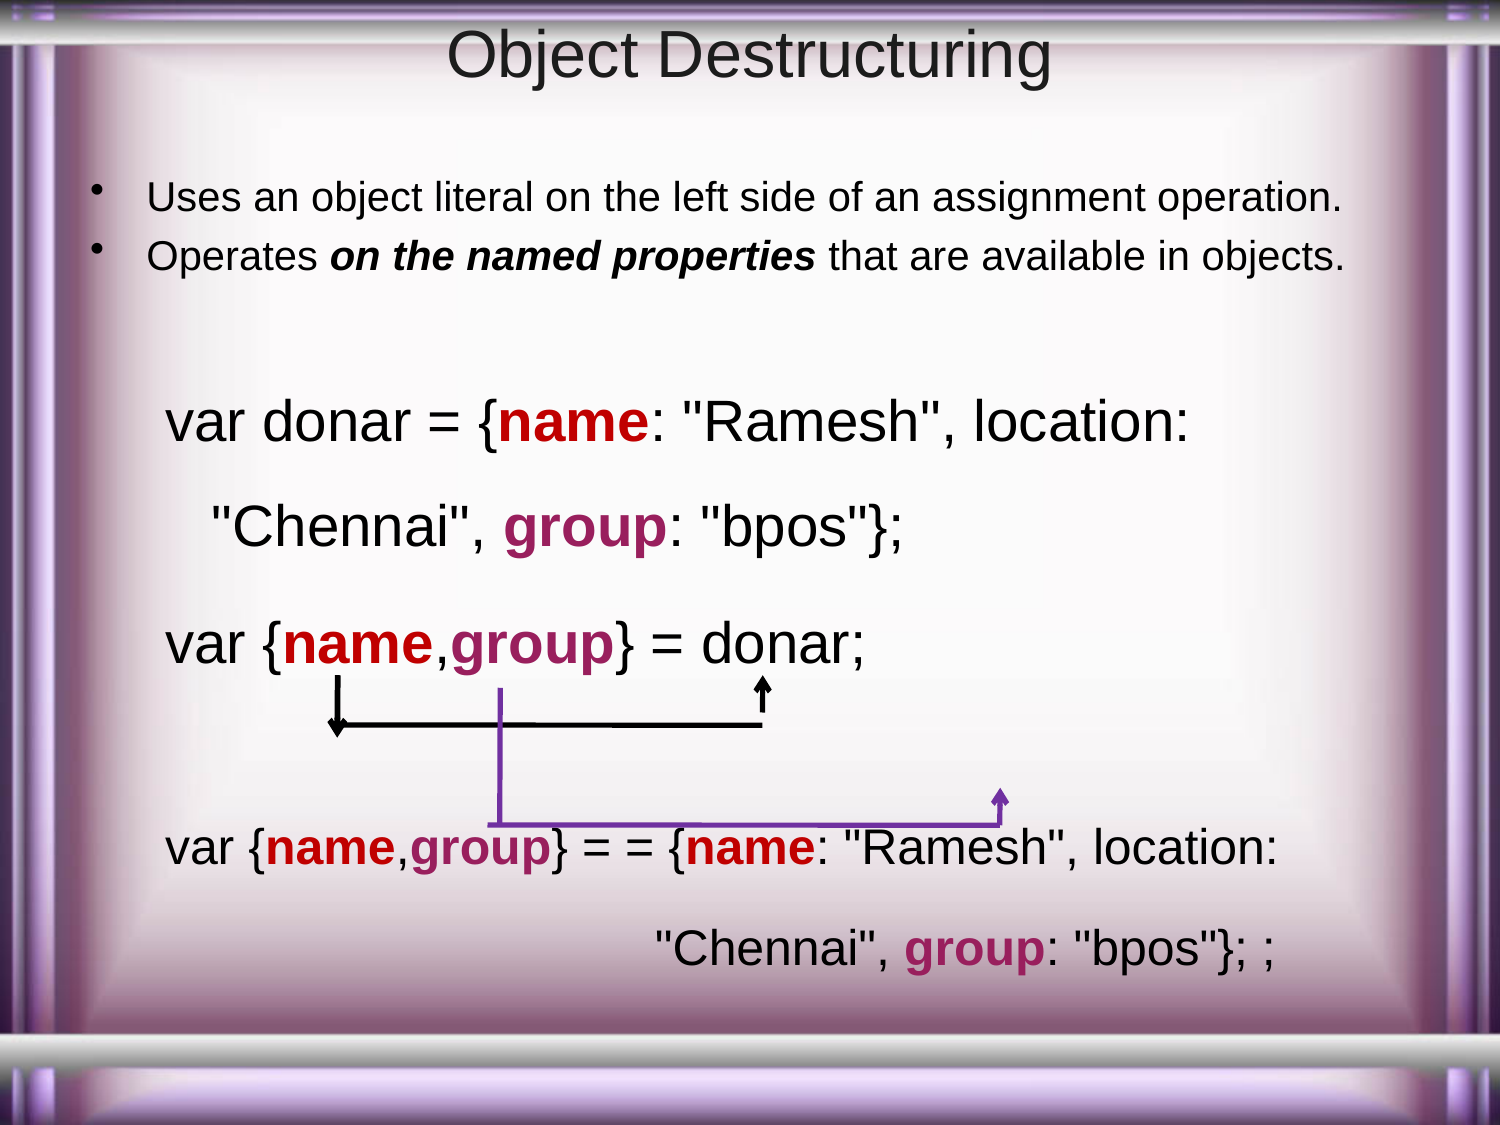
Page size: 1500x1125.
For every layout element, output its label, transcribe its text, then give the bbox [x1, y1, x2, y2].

list Uses an object literal on the left side of an assignment operation. Operates on the named properties that are available in objects. var donar = {name: "Ramesh", location: "Chennai", group: "bpos"}; var {name,group} = donar; var {name,group} = = {name: "Ramesh", location: "Chennai", group: "bpos"}; ; [75, 162, 1425, 1005]
title Object Destructuring [75, 45, 1425, 138]
picture [0, 0, 1500, 1125]
